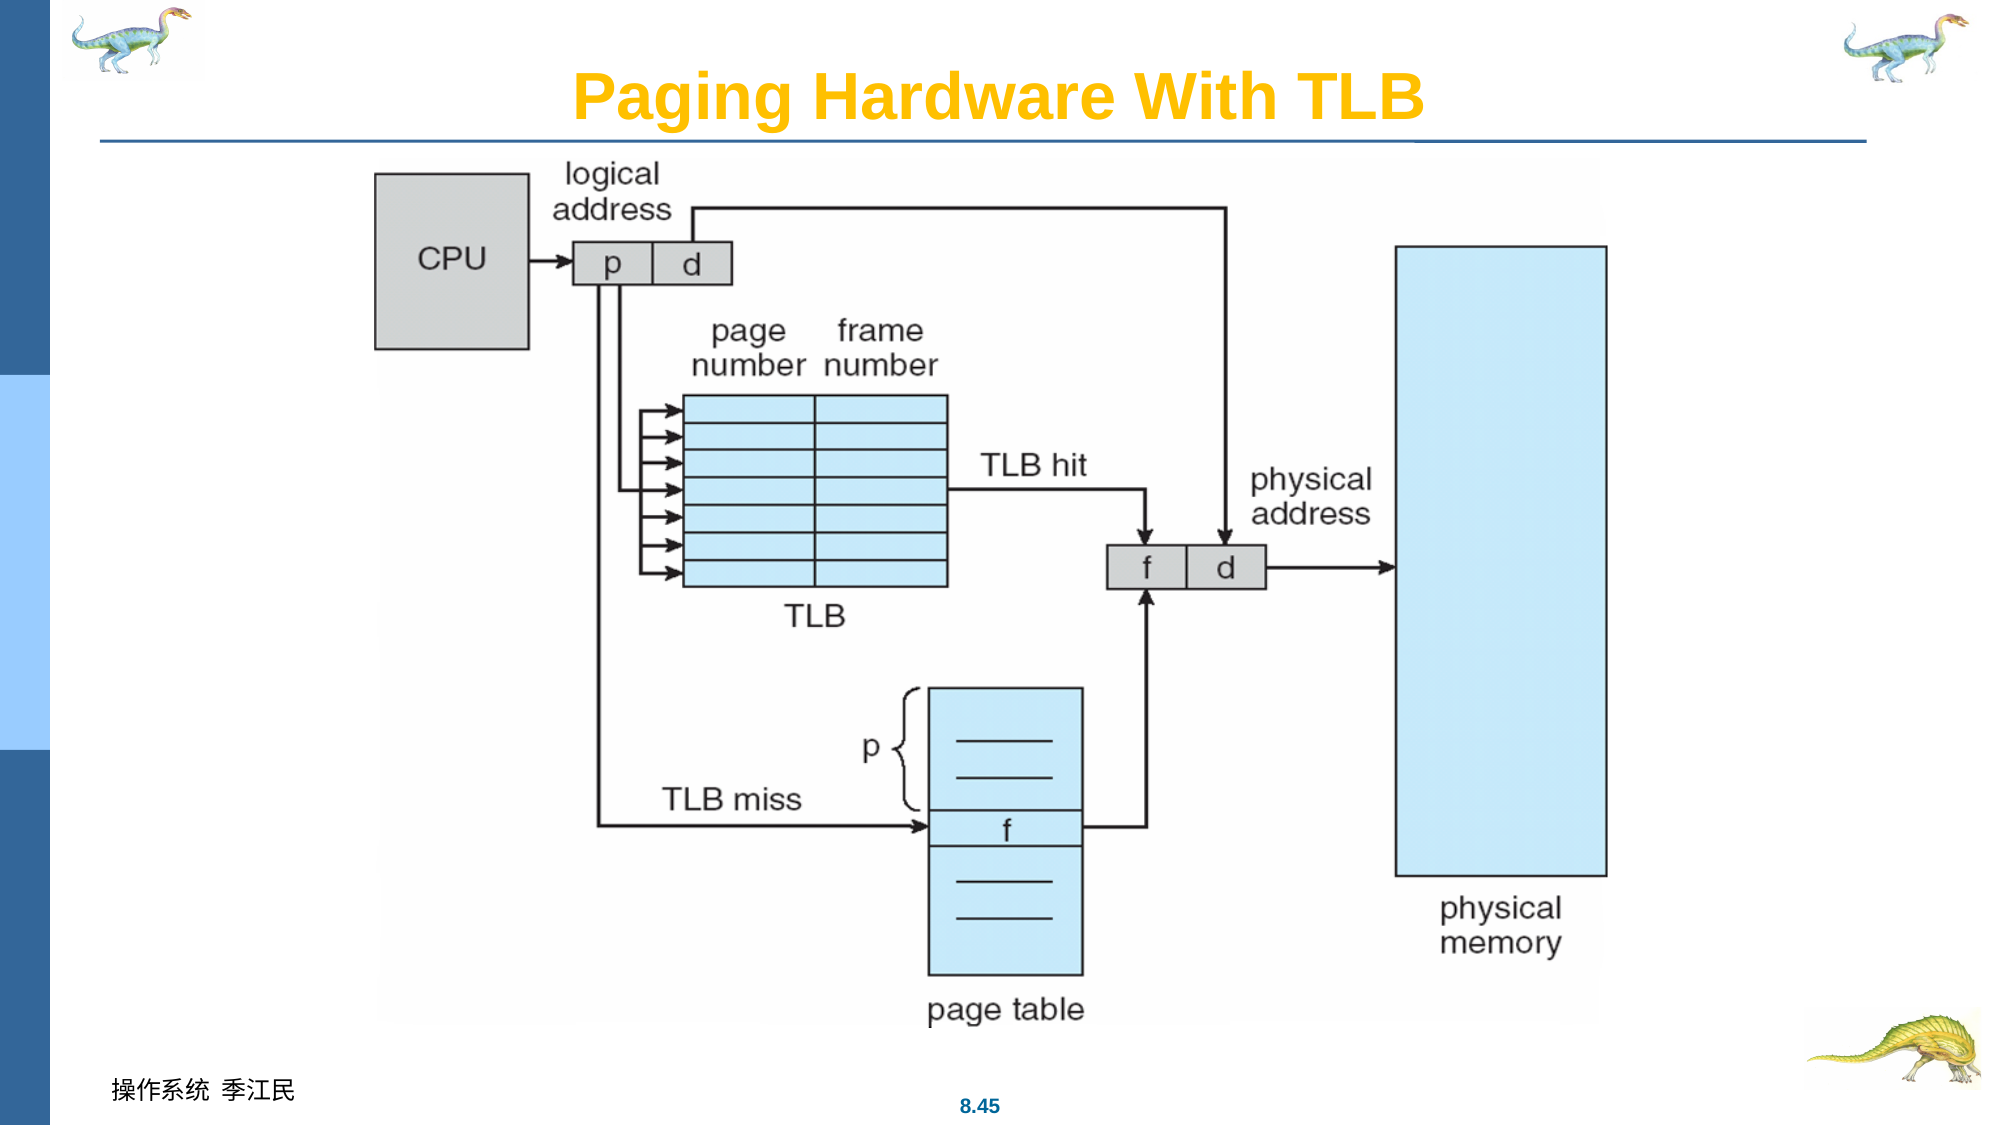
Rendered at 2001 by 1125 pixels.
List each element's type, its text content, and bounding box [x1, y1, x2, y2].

picture [1837, 12, 1988, 94]
picture [1804, 1007, 1982, 1090]
picture [372, 158, 1610, 1028]
picture [62, 0, 205, 81]
title Paging Hardware With TLB [99, 45, 1900, 141]
